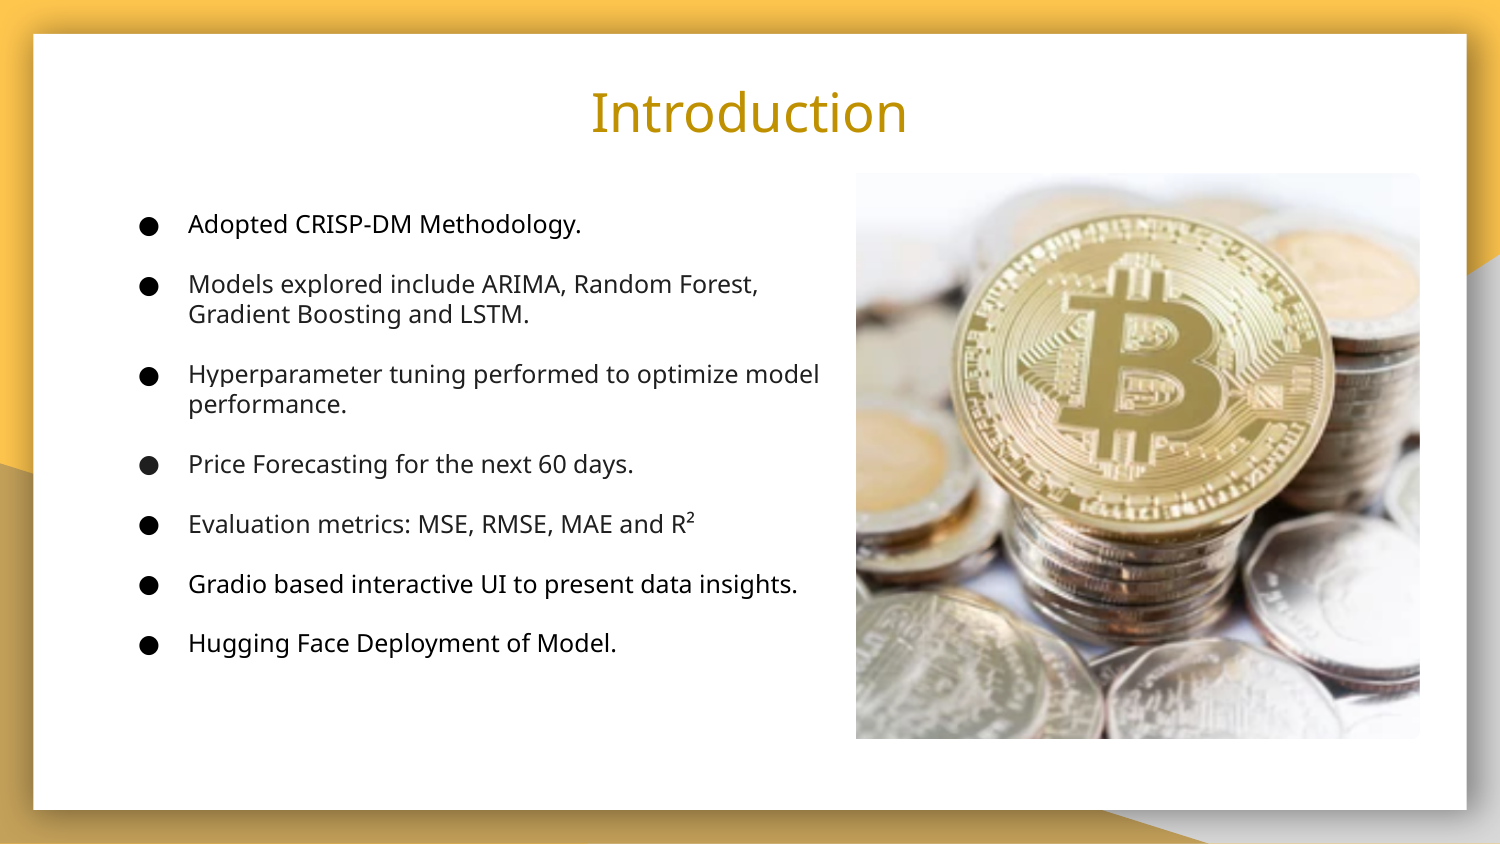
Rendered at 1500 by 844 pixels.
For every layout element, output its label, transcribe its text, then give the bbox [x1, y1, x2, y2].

list Adopted CRISP-DM Methodology. Models explored include ARIMA, Random Forest, Gradient Boosting and LSTM. Hyperparameter tuning performed to optimize model performance. Price Forecasting for the next 60 days. Evaluation metrics: MSE, RMSE, MAE and R² Gradio based interactive UI to present data insights. Hugging Face Deployment of Model. [98, 193, 838, 709]
picture [856, 163, 1421, 739]
title Introduction [287, 63, 1213, 161]
